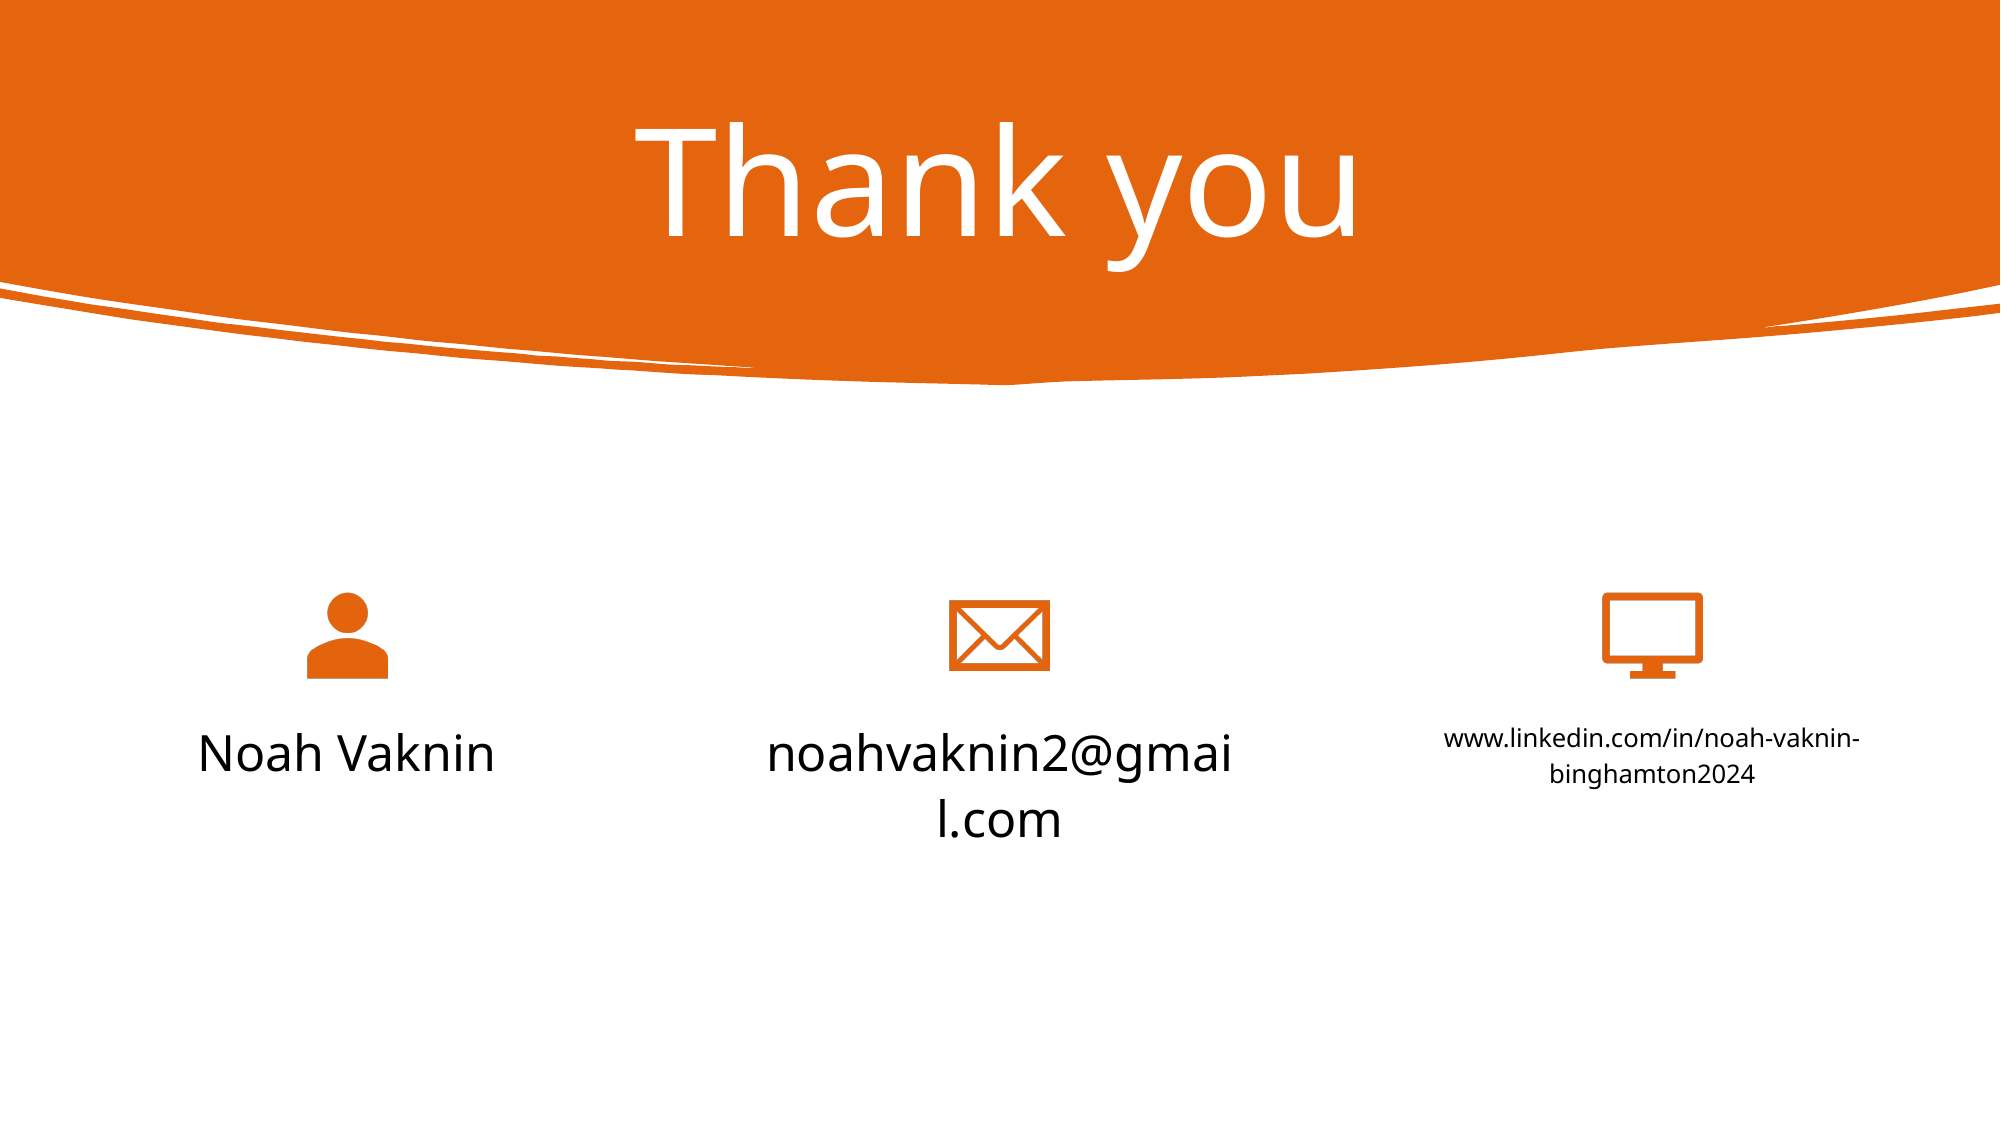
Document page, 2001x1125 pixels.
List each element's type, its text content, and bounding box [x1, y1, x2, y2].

list noahvaknin2@gmail.com [748, 708, 1251, 798]
list Noah Vaknin [96, 708, 599, 798]
list www.linkedin.com/in/noah-vaknin-binghamton2024 [1401, 708, 1904, 798]
picture [1592, 575, 1713, 696]
picture [287, 575, 408, 696]
title Thank you [138, 66, 1863, 287]
picture [939, 575, 1060, 696]
